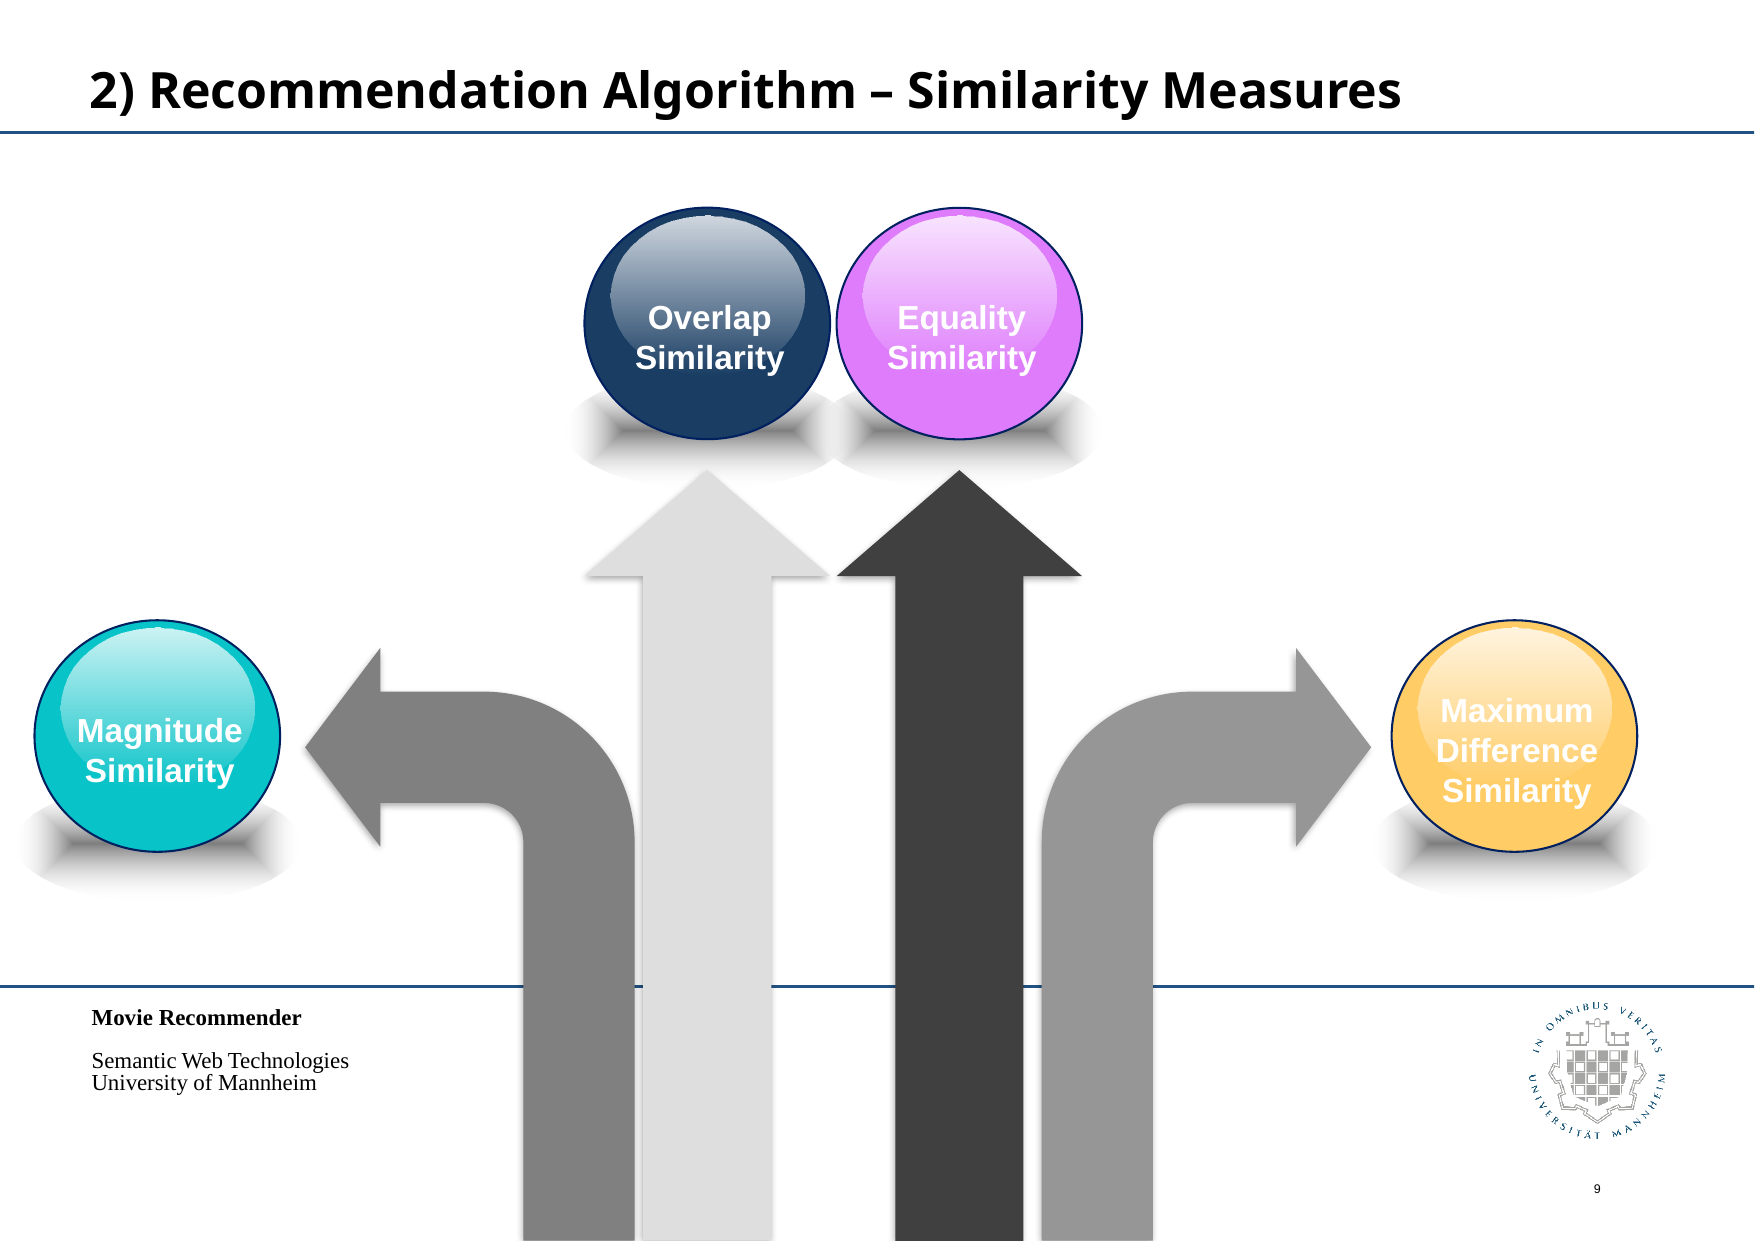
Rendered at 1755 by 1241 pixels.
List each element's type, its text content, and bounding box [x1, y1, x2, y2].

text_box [816, 207, 1103, 490]
text_box [1041, 647, 1366, 1241]
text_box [564, 207, 815, 490]
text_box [14, 619, 301, 902]
text_box [836, 498, 1083, 1241]
text_box [584, 497, 831, 1241]
text_box [305, 647, 635, 1241]
slide_number 9 [1589, 1181, 1619, 1198]
list 2) Recommendation Algorithm – Similarity Measures [89, 57, 1665, 119]
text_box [1371, 619, 1658, 902]
picture [1529, 1002, 1665, 1139]
